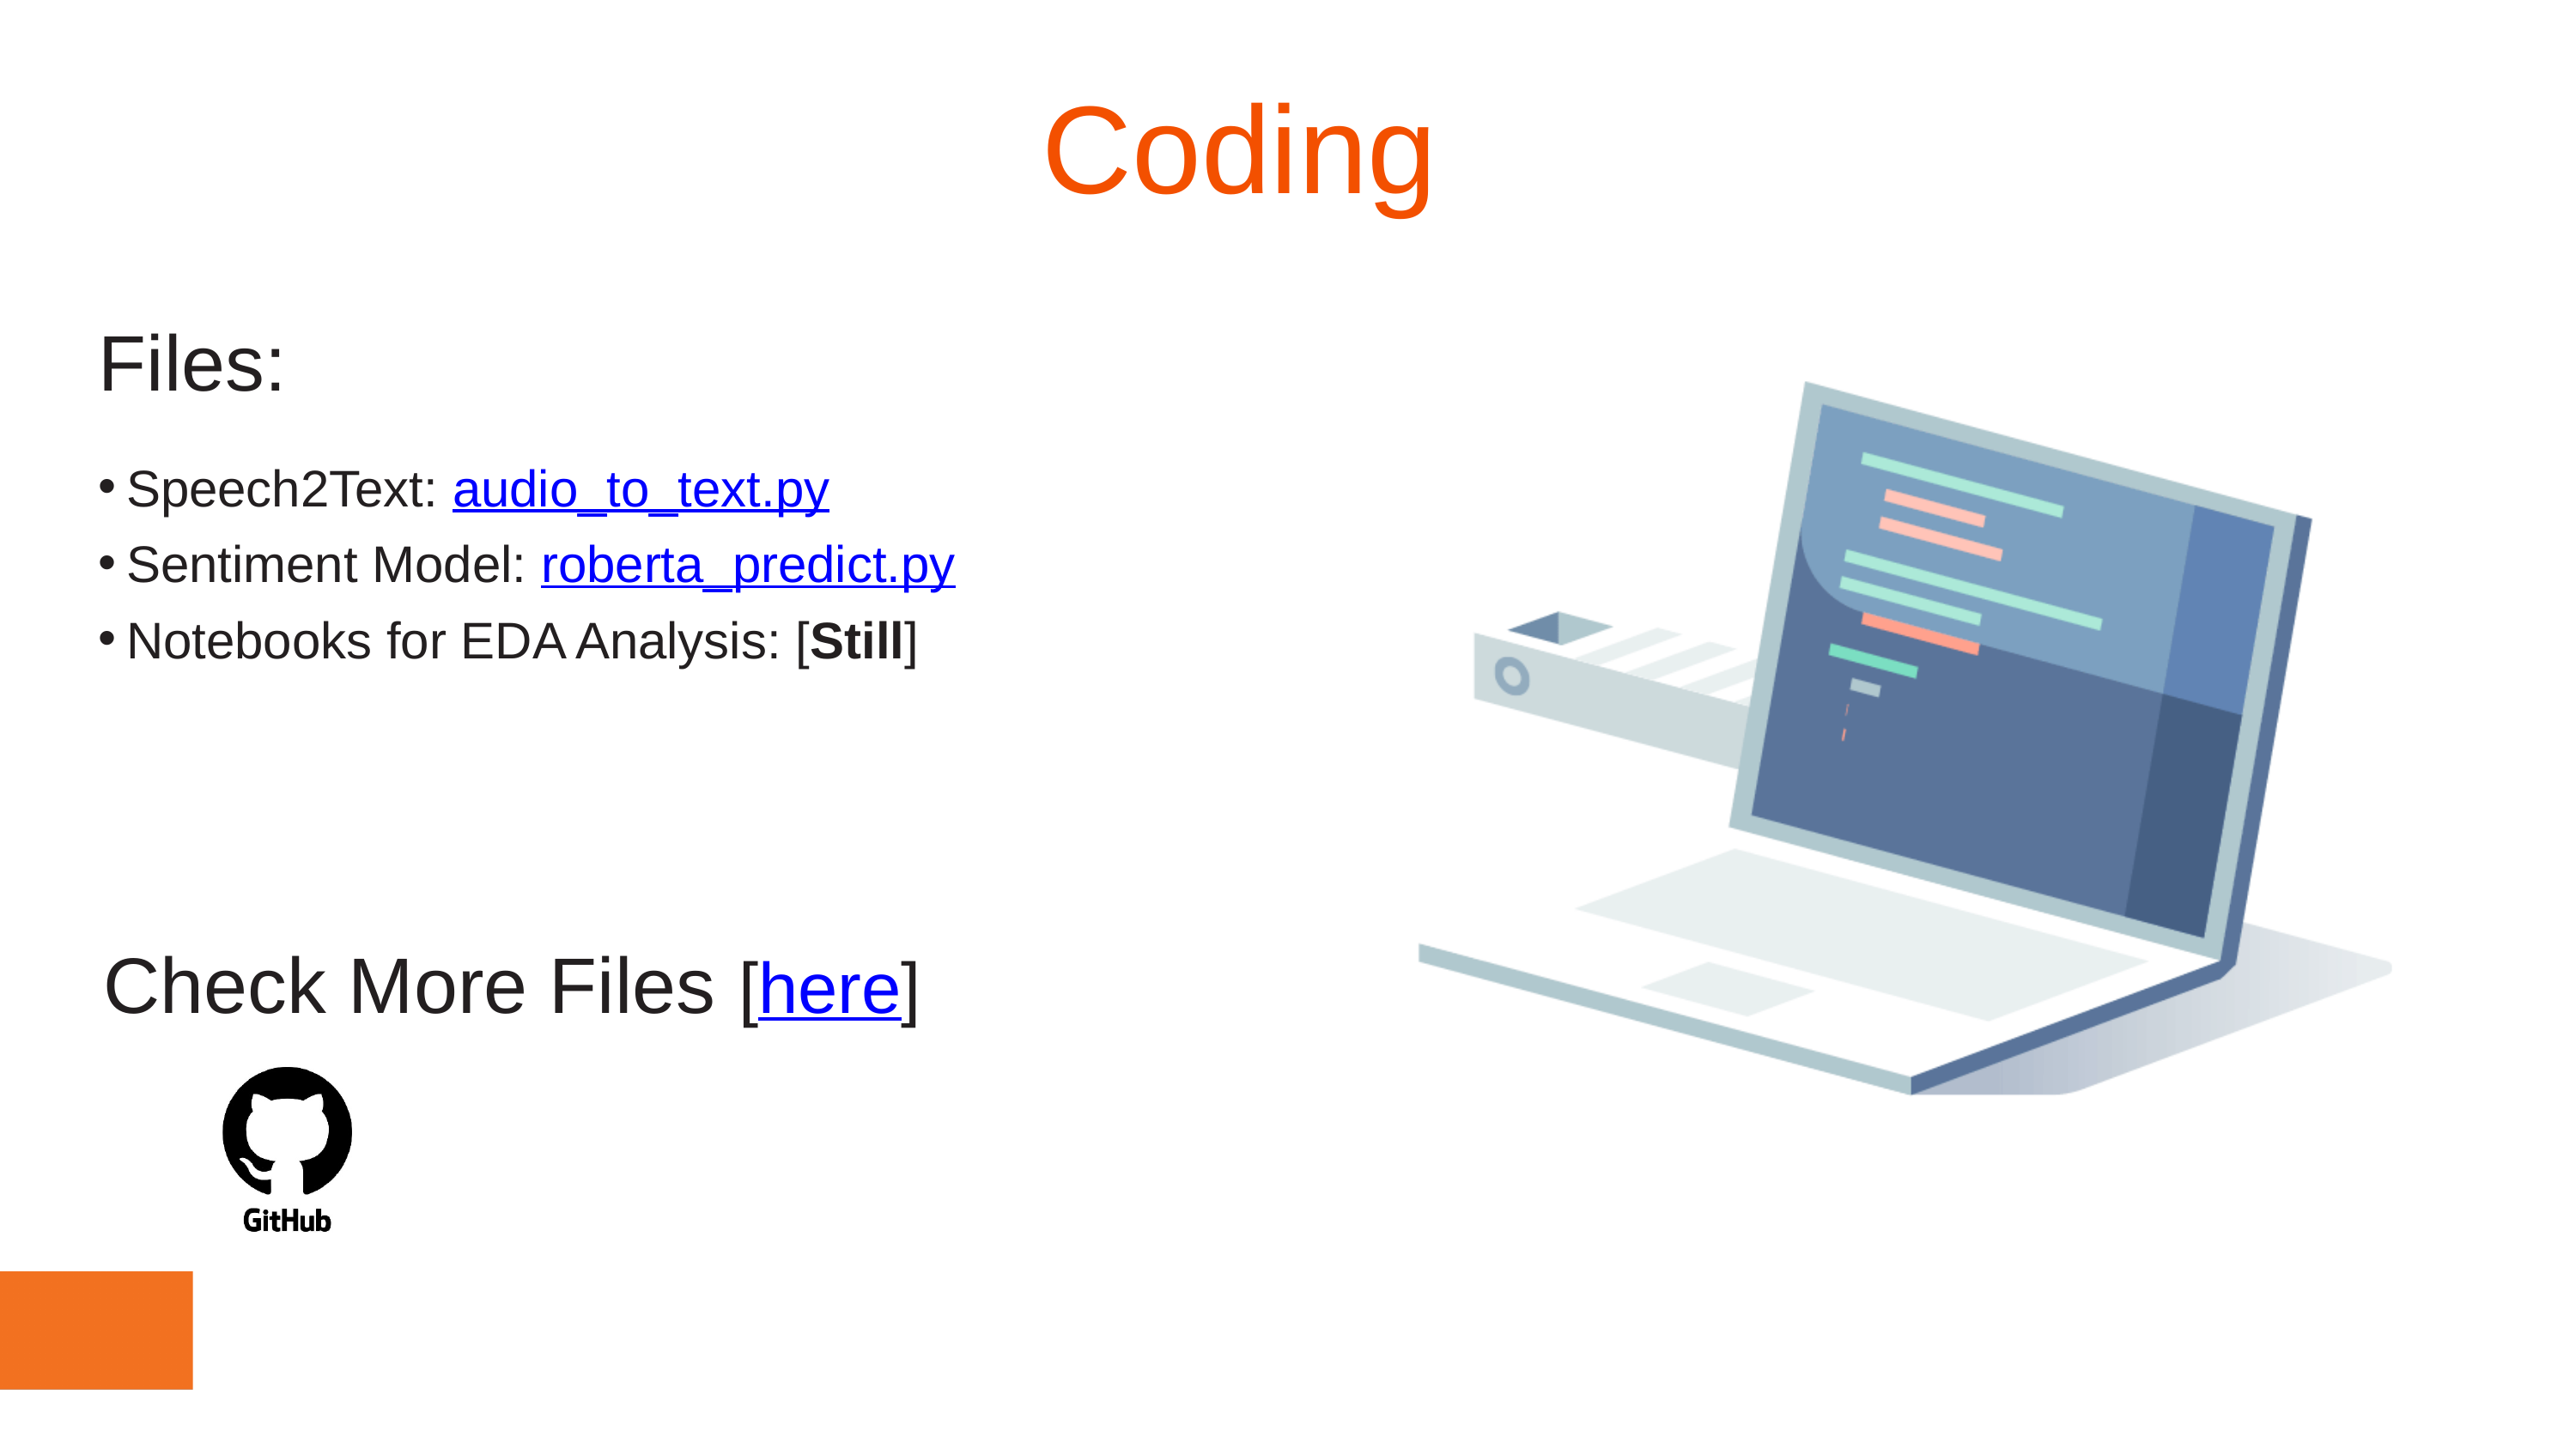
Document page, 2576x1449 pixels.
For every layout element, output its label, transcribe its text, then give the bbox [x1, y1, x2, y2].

picture [1280, 292, 2460, 1177]
text_box Check More Files [here] [90, 938, 1276, 1046]
text_box [0, 1271, 193, 1449]
text_box Coding [285, 69, 2194, 219]
picture [196, 1063, 376, 1240]
text_box Speech2Text: audio_to_text.py Sentiment Model: roberta_predict.py Notebooks for EDA Analysis: [Still] [85, 448, 1276, 677]
text_box Files: [85, 316, 1276, 424]
